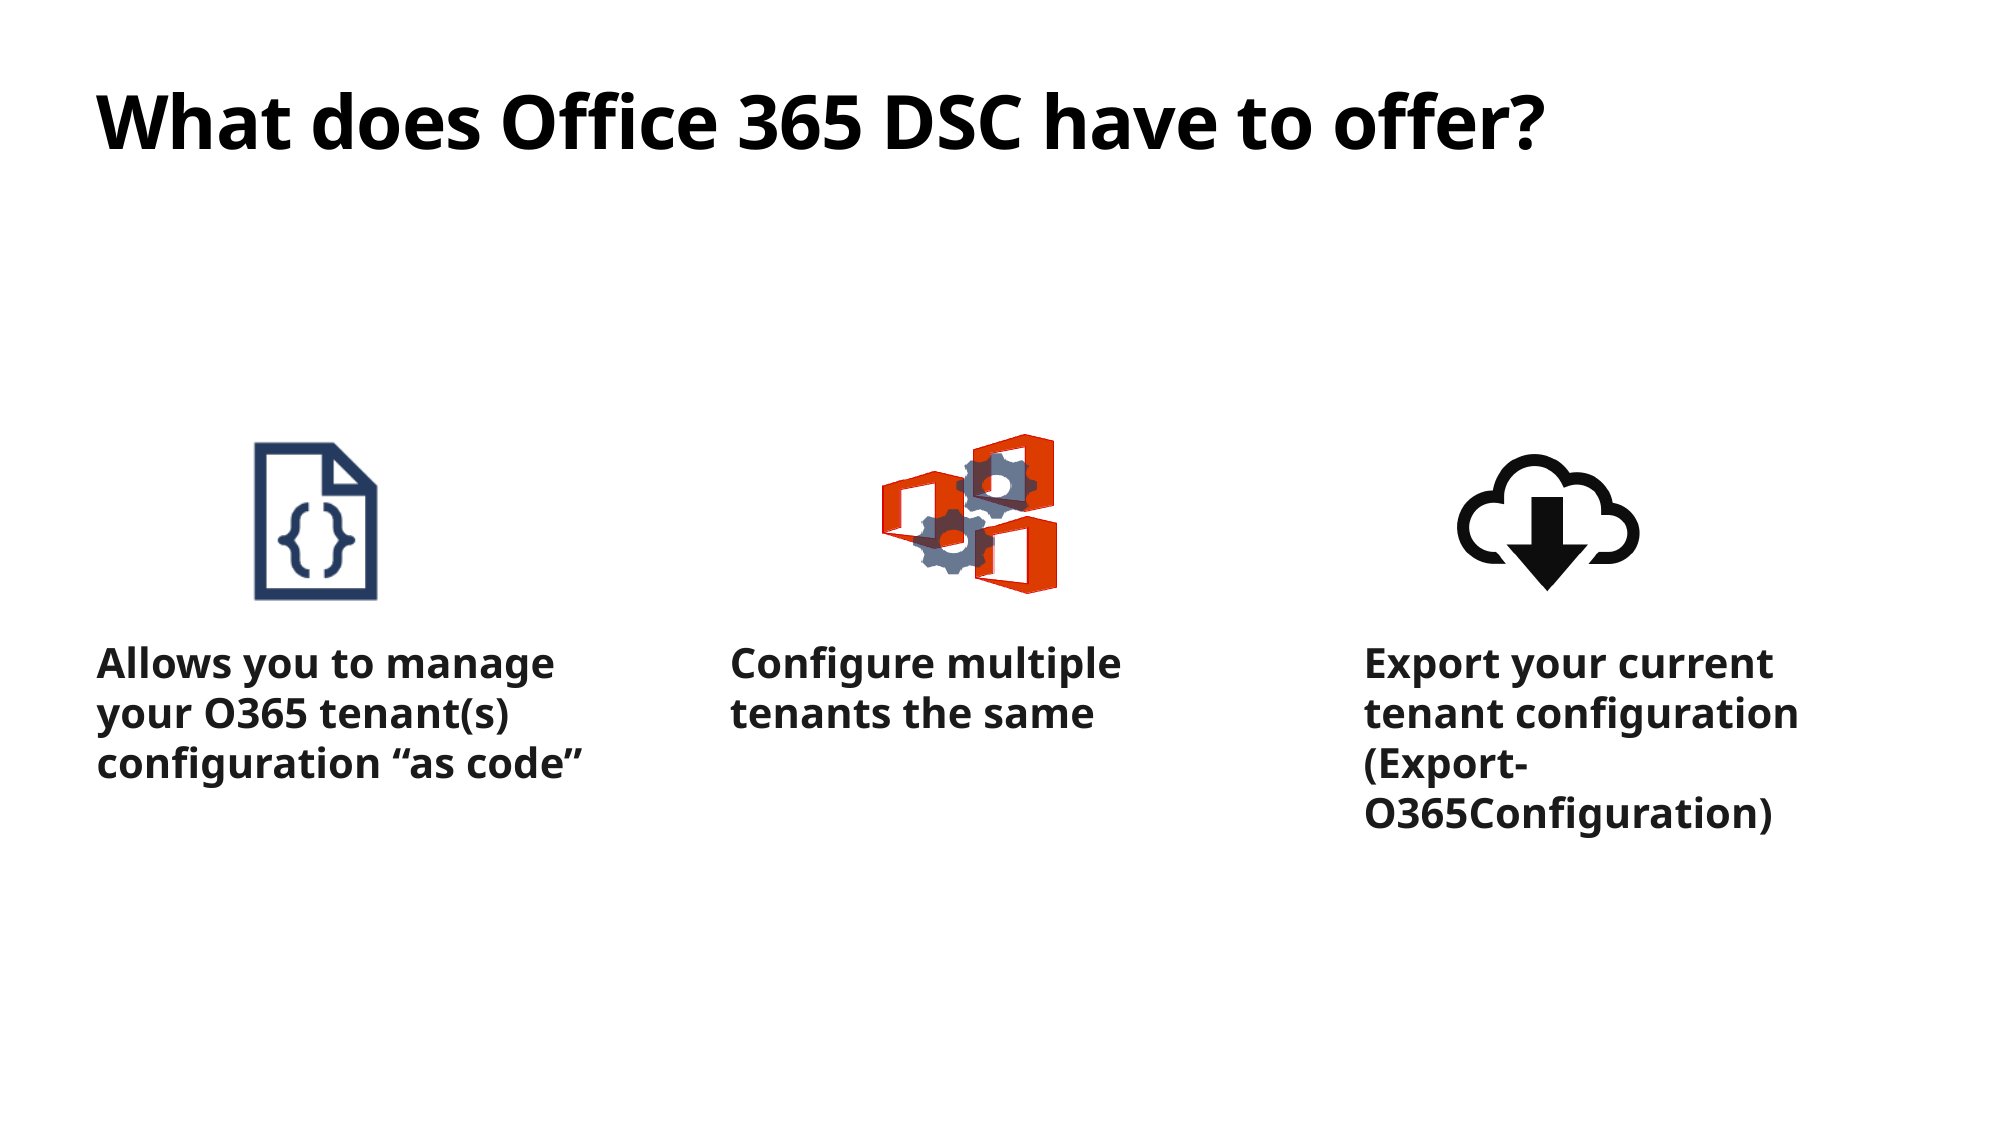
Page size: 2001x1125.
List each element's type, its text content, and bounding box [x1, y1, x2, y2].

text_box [95, 235, 1904, 1029]
title What does Office 365 DSC have to offer? [96, 75, 1904, 166]
